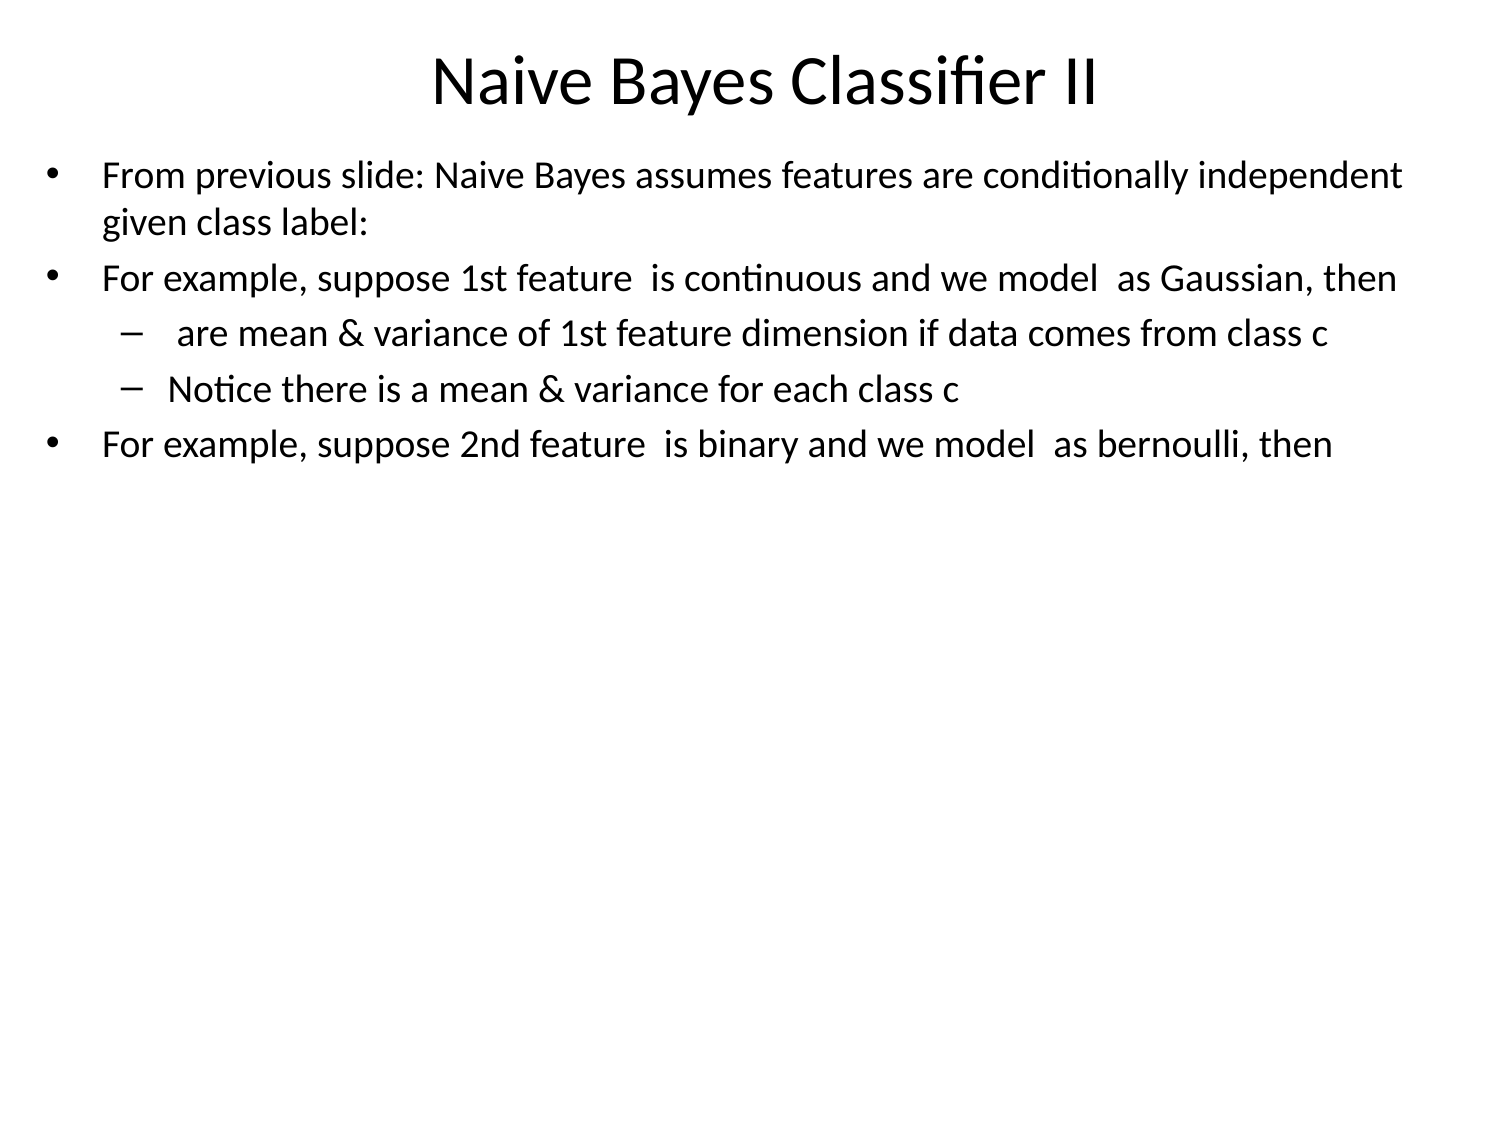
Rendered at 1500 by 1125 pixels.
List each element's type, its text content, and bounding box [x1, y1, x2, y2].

title Naive Bayes Classifier II [75, 0, 1457, 183]
